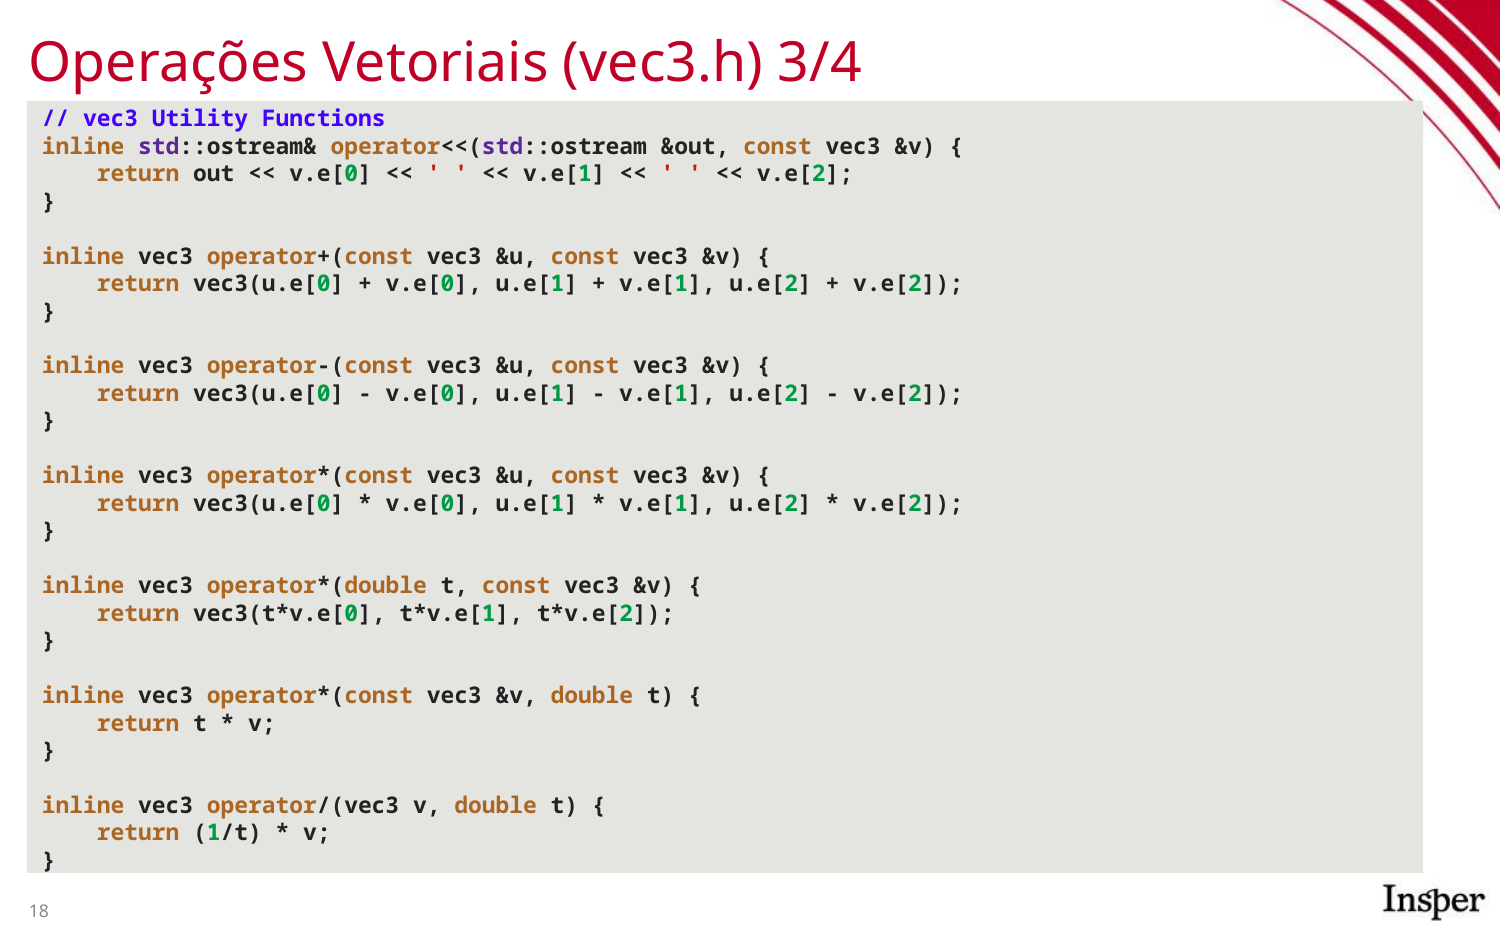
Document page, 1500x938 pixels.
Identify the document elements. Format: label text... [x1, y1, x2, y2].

title Operações Vetoriais (vec3.h) 3/4 [13, 18, 1397, 104]
picture [249, 0, 1500, 938]
text_box // vec3 Utility Functions inline std::ostream& operator<<(std::ostream &out, const vec3 &v) { return out << v.e[0] << ' ' << v.e[1] << ' ' << v.e[2]; } inline vec3 operator+(const vec3 &u, const vec3 &v) { return vec3(u.e[0] + v.e[0], u.e[1] + v.e[1], u.e[2] + v.e[2]); } inline vec3 operator-(const vec3 &u, const vec3 &v) { return vec3(u.e[0] - v.e[0], u.e[1] - v.e[1], u.e[2] - v.e[2]); } inline vec3 operator*(const vec3 &u, const vec3 &v) { return vec3(u.e[0] * v.e[0], u.e[1] * v.e[1], u.e[2] * v.e[2]); } inline vec3 operator*(double t, const vec3 &v) { return vec3(t*v.e[0], t*v.e[1], t*v.e[2]); } inline vec3 operator*(const vec3 &v, double t) { return t * v; } inline vec3 operator/(vec3 v, double t) { return (1/t) * v; } [26, 100, 1424, 873]
slide_number ‹#› [0, 887, 78, 938]
